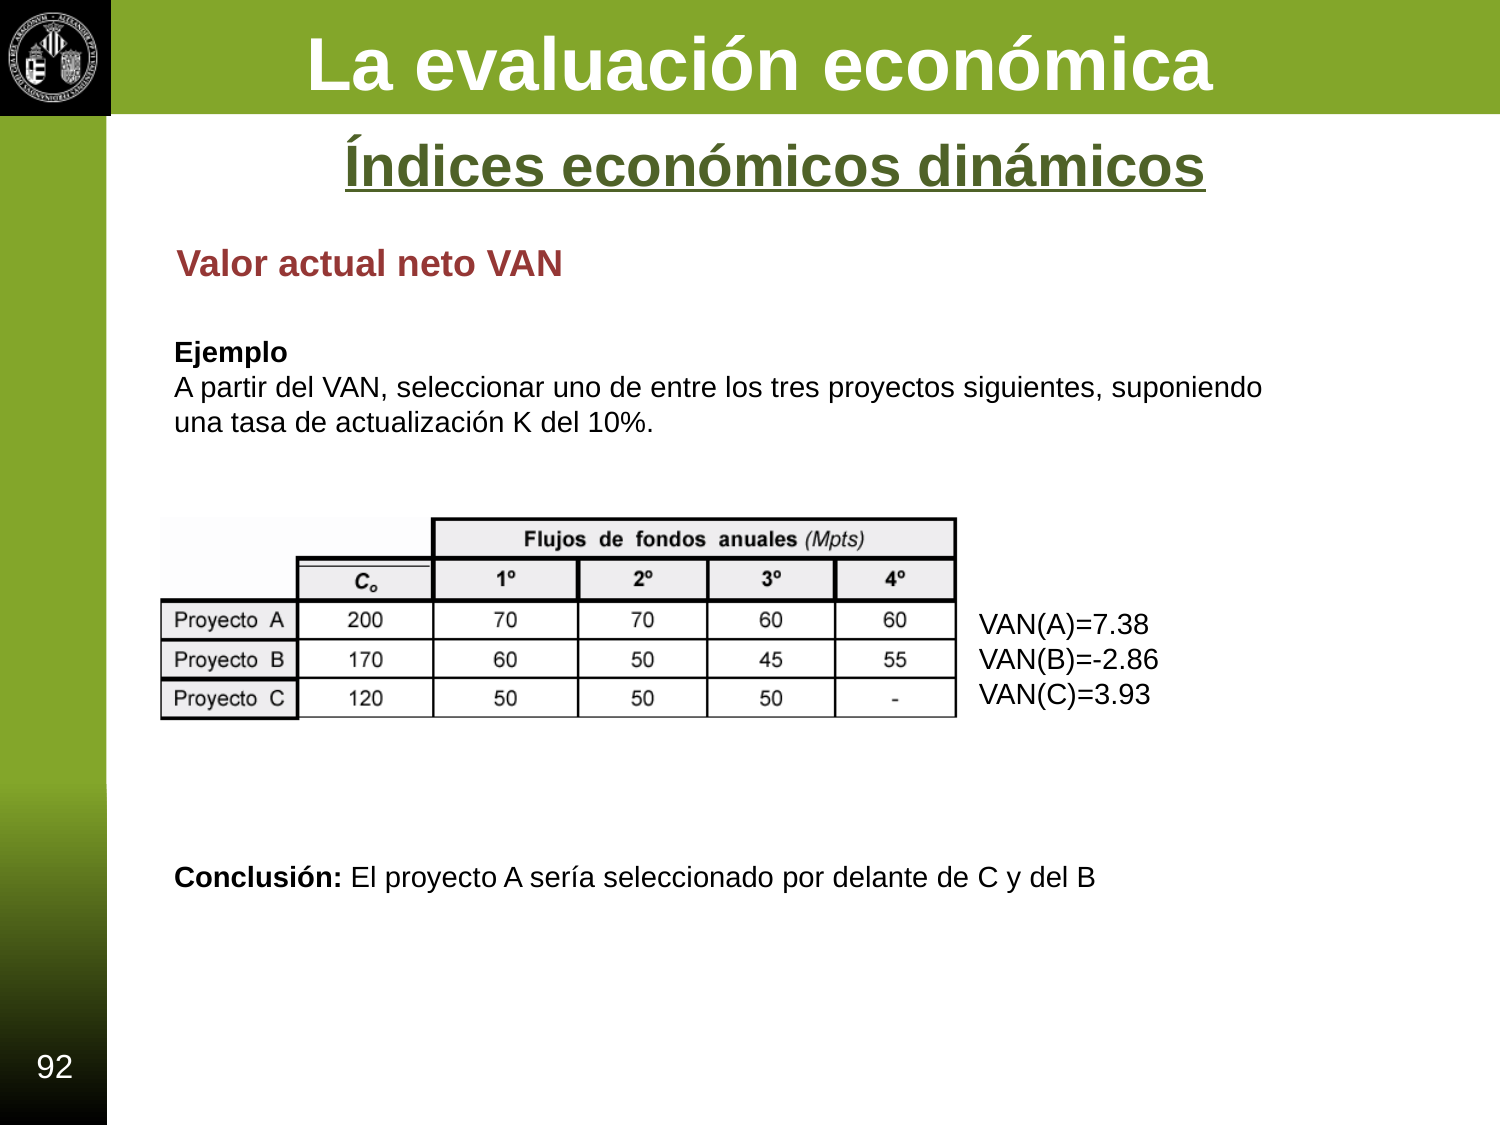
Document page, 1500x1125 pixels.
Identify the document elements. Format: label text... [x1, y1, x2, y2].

text_box Ejemplo A partir del VAN, seleccionar uno de entre los tres proyectos siguientes, suponiendo una tasa de actualización K del 10%. Conclusión: El proyecto A sería seleccionado por delante de C y del B [159, 326, 1329, 901]
text_box Índices económicos dinámicos [329, 120, 1222, 206]
text_box VAN(A)=7.38 VAN(B)=-2.86 VAN(C)=3.93 [964, 597, 1175, 753]
text_box [0, 124, 109, 1125]
slide_number 92 [2, 1035, 89, 1095]
picture [160, 514, 960, 721]
picture [0, 0, 112, 117]
text_box Valor actual neto VAN [161, 231, 579, 292]
text_box La evaluación económica [291, 7, 1230, 113]
text_box [112, 0, 1500, 116]
